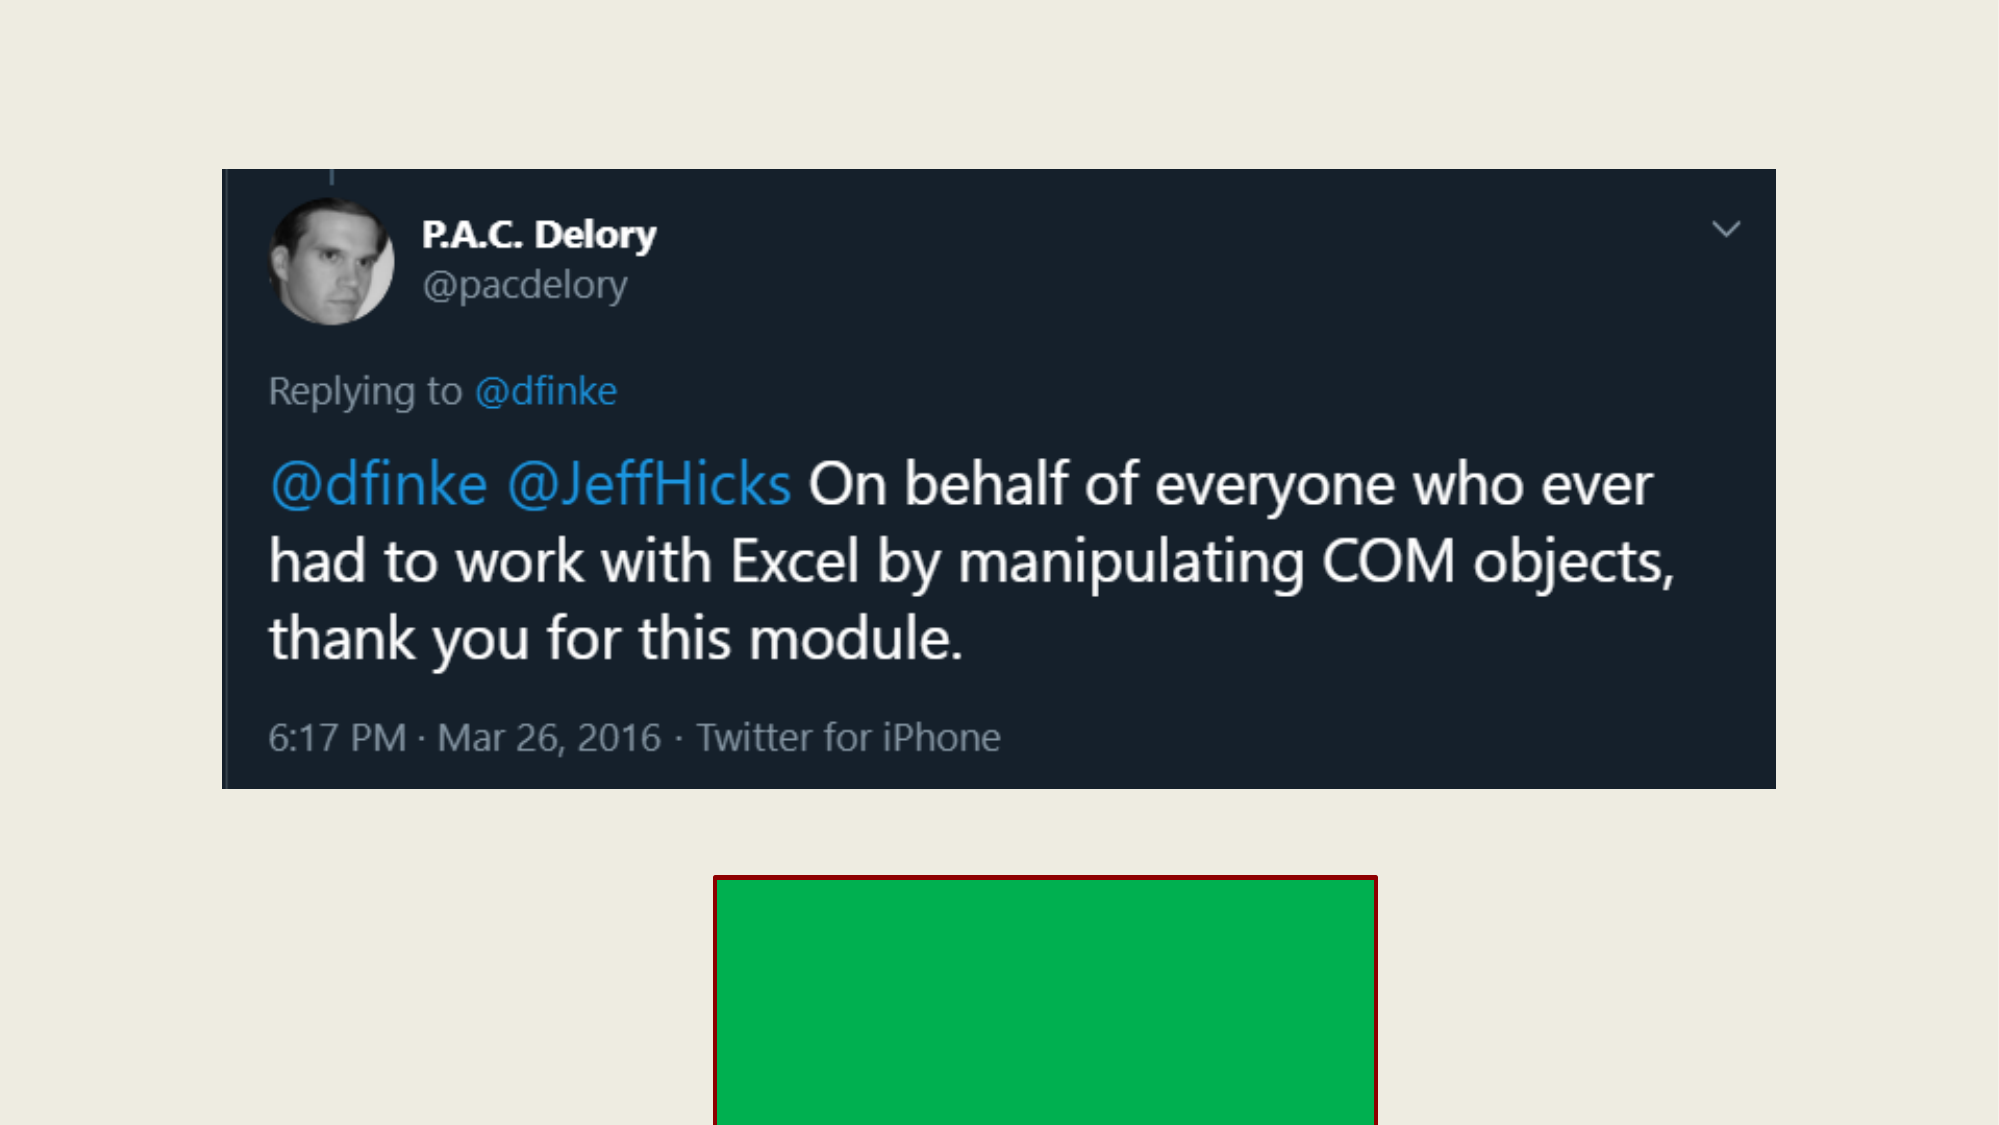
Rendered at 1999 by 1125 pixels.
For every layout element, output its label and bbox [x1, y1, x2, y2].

picture [222, 169, 1777, 789]
text_box [713, 875, 1378, 1125]
